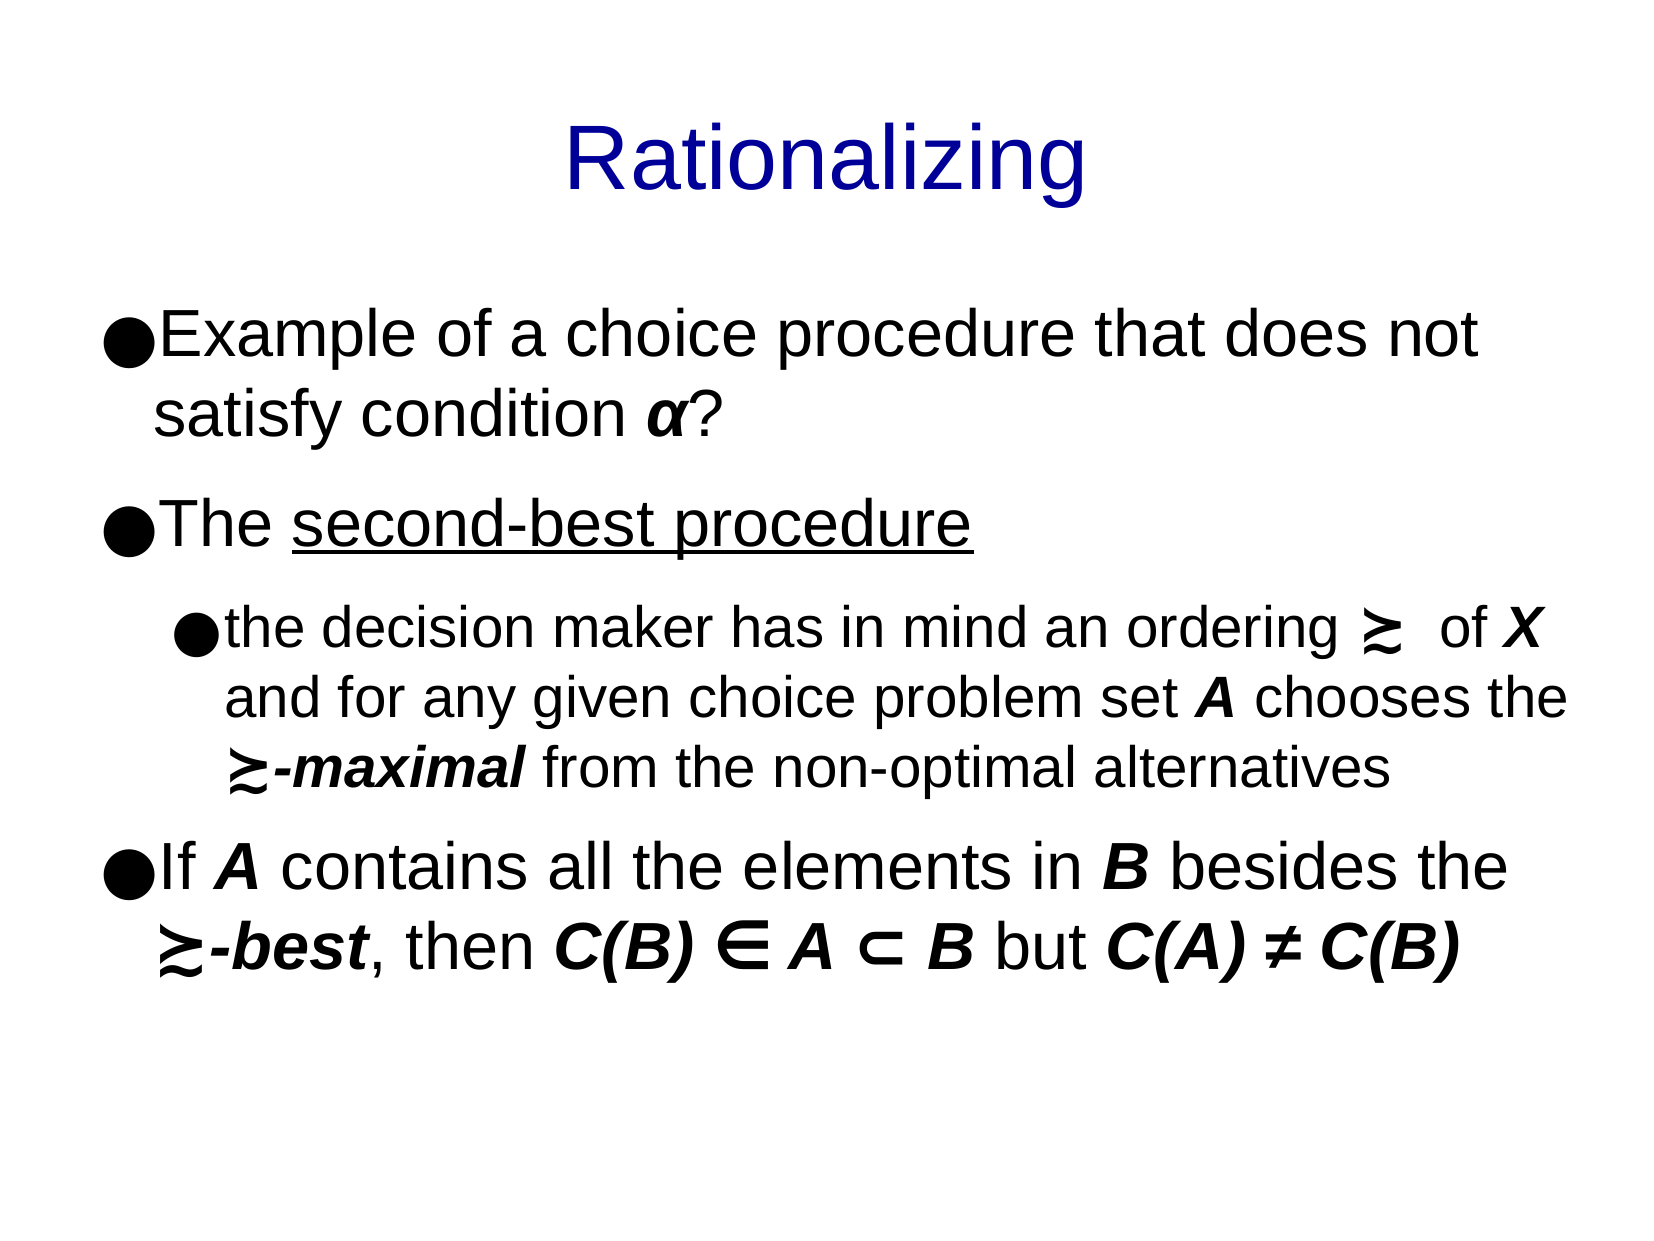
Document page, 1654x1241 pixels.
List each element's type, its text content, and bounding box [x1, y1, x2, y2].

text_box Rationalizing [82, 49, 1571, 257]
text_box Example of a choice procedure that does not satisfy condition α? The second-best procedure the decision maker has in mind an ordering ≿ of X and for any given choice problem set A chooses the ≿-maximal from the non-optimal alternatives If A contains all the elements in B besides the ≿-best, then C(B) ∈ A ⊂ B but C(A) ≠ C(B) [82, 290, 1571, 1010]
